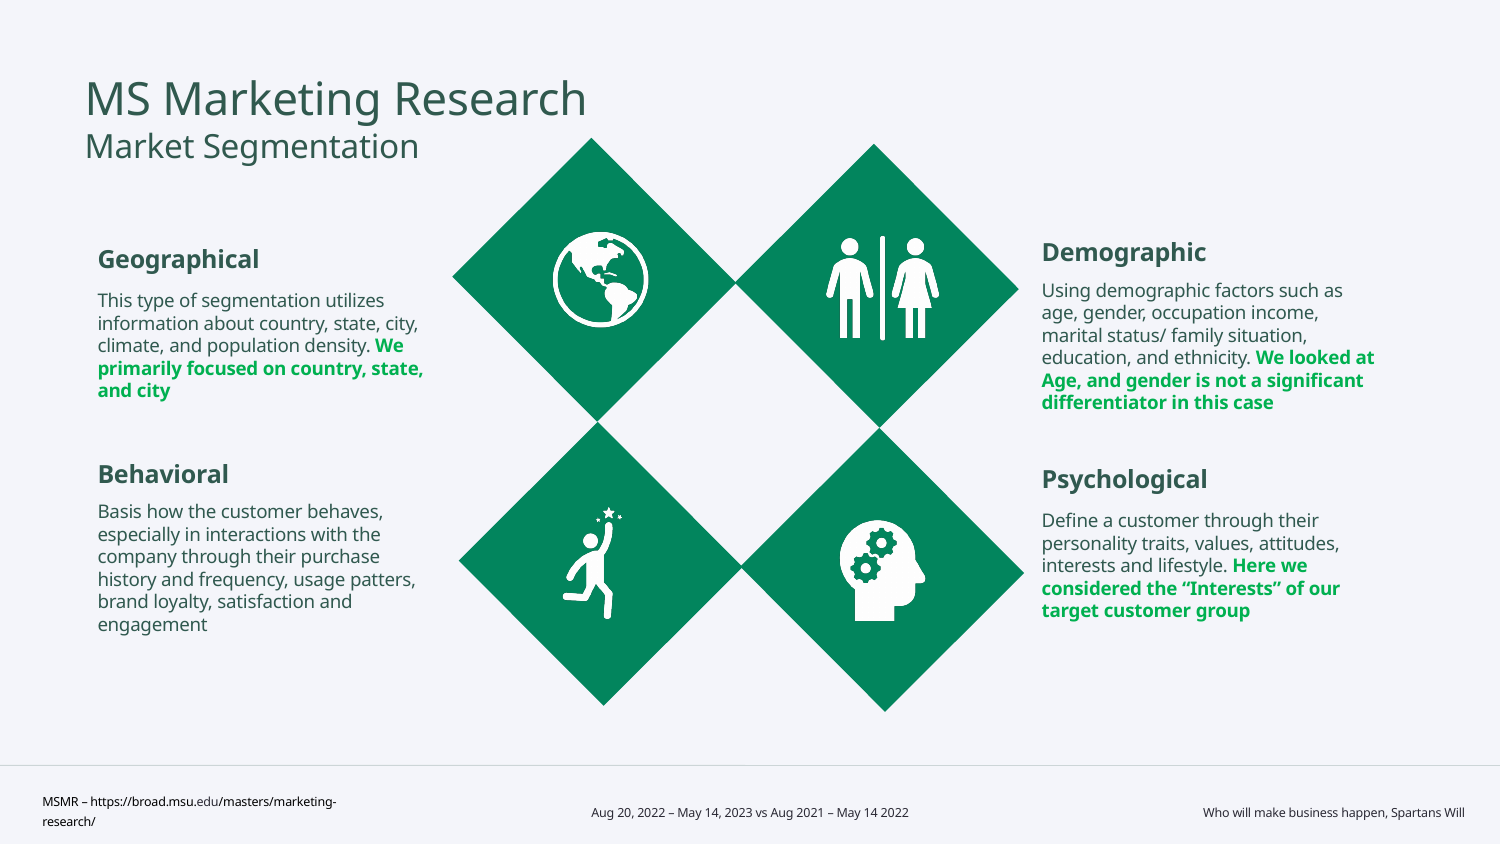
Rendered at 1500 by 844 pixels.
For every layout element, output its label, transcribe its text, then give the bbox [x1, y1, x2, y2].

text_box [738, 426, 1026, 714]
text_box [733, 142, 1021, 428]
text_box Geographical [97, 244, 435, 289]
text_box [457, 420, 742, 708]
text_box Demographic [1041, 236, 1380, 278]
text_box MS Marketing Research Market Segmentation [84, 69, 842, 164]
text_box Aug 20, 2022 – May 14, 2023 vs Aug 2021 – May 14 2022 [537, 799, 963, 820]
text_box Psychological [1041, 463, 1380, 509]
picture [822, 227, 943, 348]
text_box This type of segmentation utilizes information about country, state, city, climate, and population density. We primarily focused on country, state, and city [97, 289, 435, 470]
text_box Who will make business happen, Spartans Will [1168, 799, 1465, 820]
text_box Basis how the customer behaves, especially in interactions with the company through their purchase history and frequency, usage patters, brand loyalty, satisfaction and engagement [97, 500, 435, 681]
text_box Behavioral [97, 470, 435, 500]
text_box Define a customer through their personality traits, values, attitudes, interests and lifestyle. Here we considered the “Interests” of our target customer group [1041, 509, 1380, 690]
text_box MSMR – https://broad.msu.edu/masters/marketing-research/ [42, 799, 385, 820]
text_box [450, 164, 735, 422]
picture [822, 512, 943, 633]
picture [534, 503, 655, 624]
text_box [0, 766, 1500, 844]
text_box Using demographic factors such as age, gender, occupation income, marital status/ family situation, education, and ethnicity. We looked at Age, and gender is not a significant differentiator in this case [1041, 278, 1380, 459]
picture [540, 219, 661, 340]
